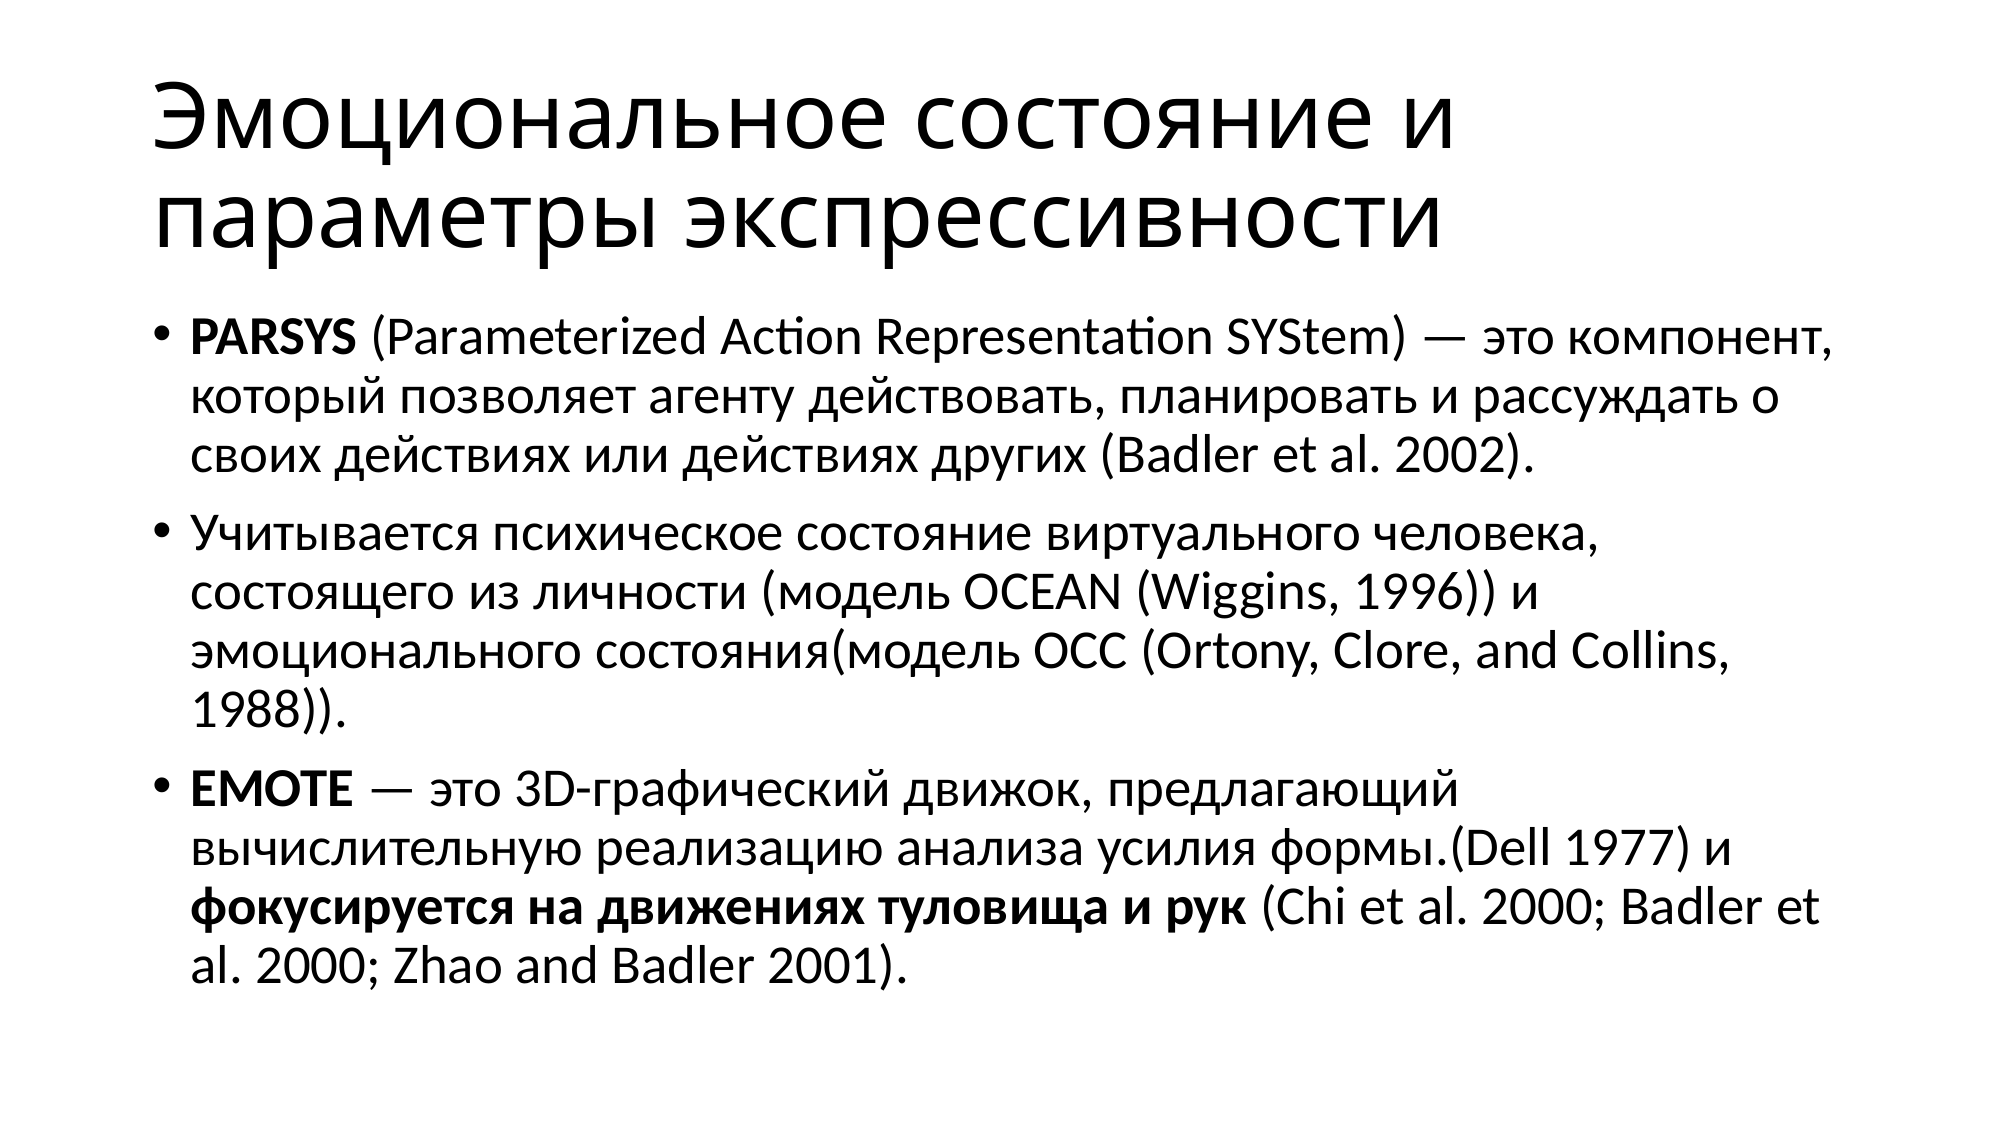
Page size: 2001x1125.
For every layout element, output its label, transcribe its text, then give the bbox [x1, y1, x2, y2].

title Эмоциональное состояние и параметры экспрессивности [137, 59, 1863, 278]
list PARSYS (Parameterized Action Representation SYStem) — это компонент, который позволяет агенту действовать, планировать и рассуждать о своих действиях или действиях других (Badler et al. 2002). Учитывается психическое состояние виртуального человека, состоящего из личности (модель OCEAN (Wiggins, 1996)) и эмоционального состояния(модель OCC (Ortony, Clore, and Collins, 1988)). EMOTE — это 3D-графический движок, предлагающий вычислительную реализацию анализа усилия формы.(Dell 1977) и фокусируется на движениях туловища и рук (Chi et al. 2000; Badler et al. 2000; Zhao and Badler 2001). [137, 299, 1863, 1014]
